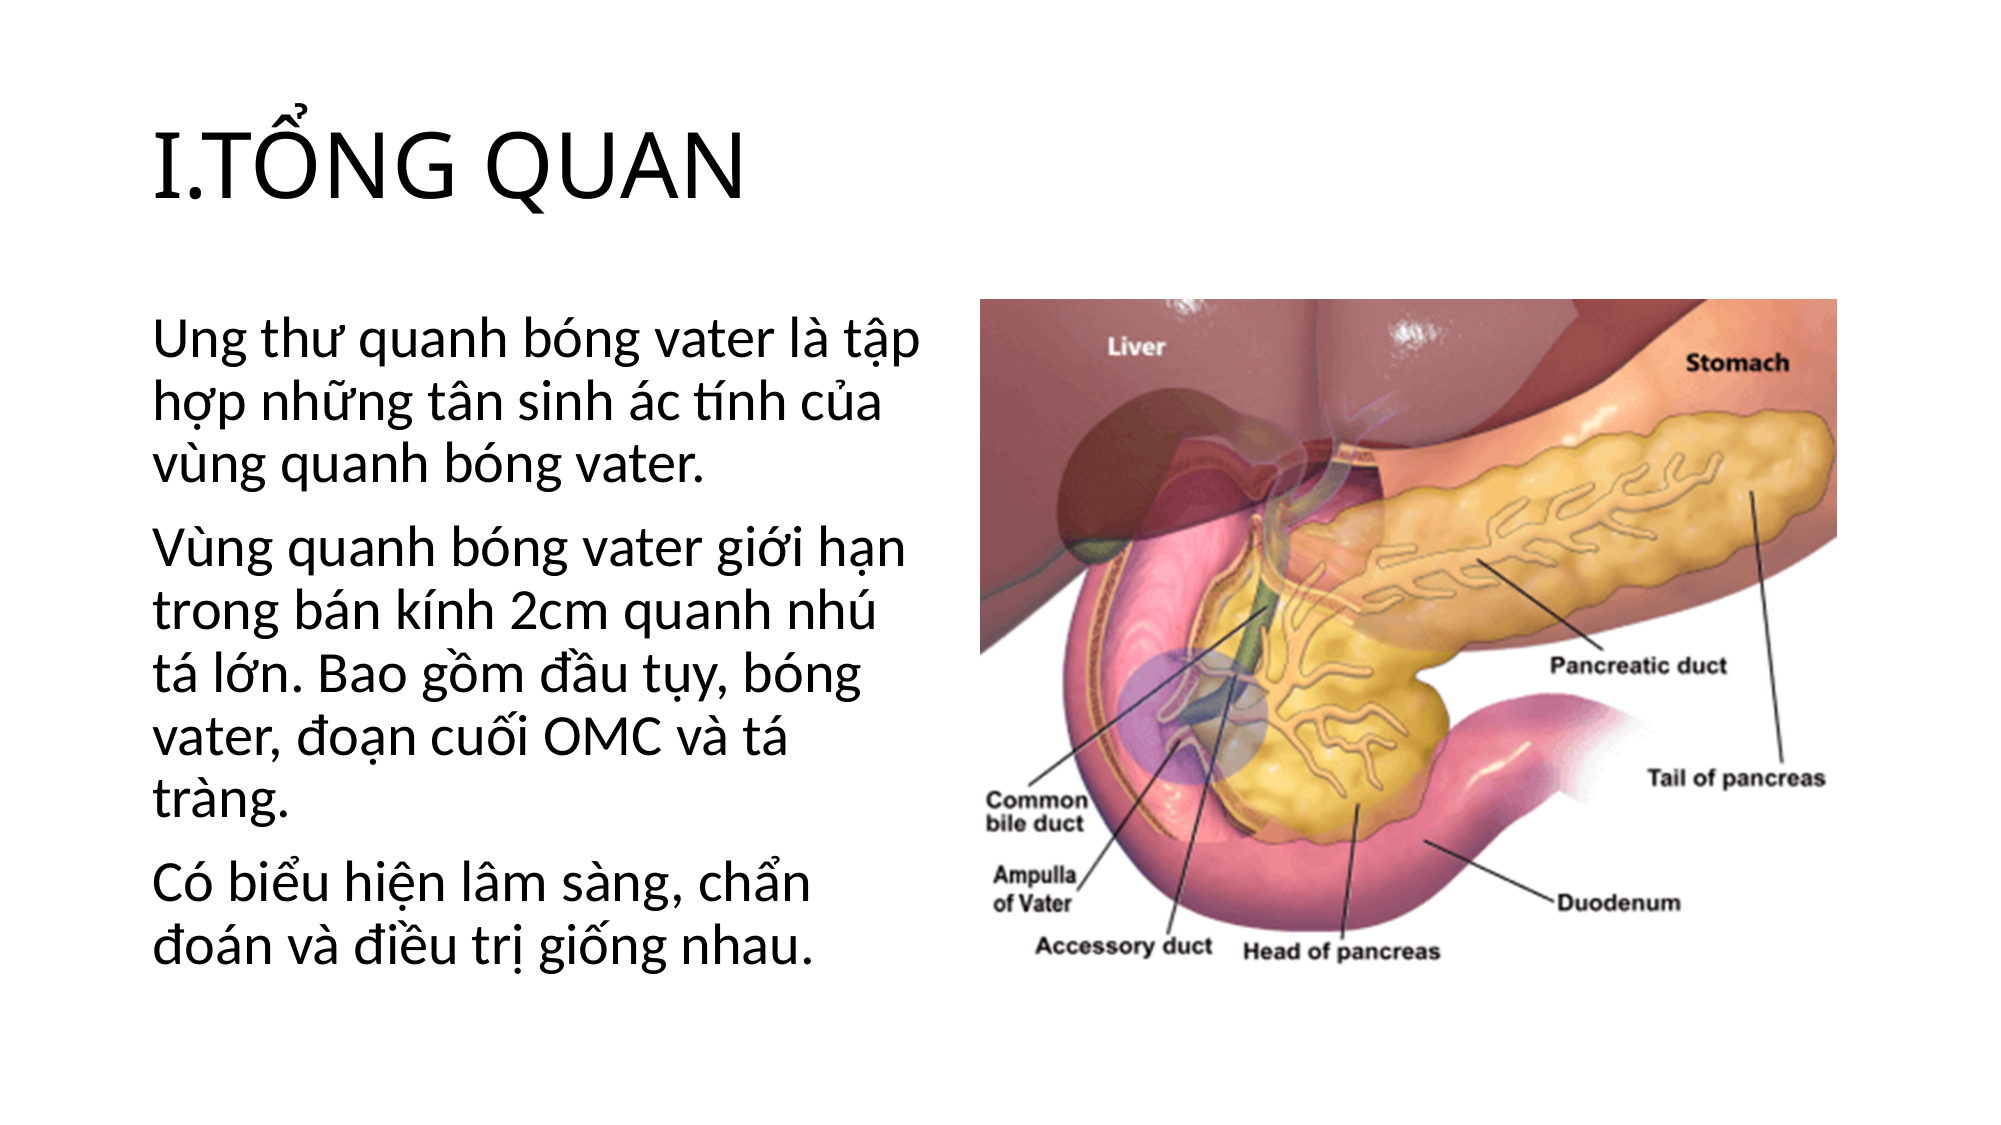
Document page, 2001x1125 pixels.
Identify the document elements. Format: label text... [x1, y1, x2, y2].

picture [980, 299, 1837, 970]
list Ung thư quanh bóng vater là tập hợp những tân sinh ác tính của vùng quanh bóng vater. Vùng quanh bóng vater giới hạn trong bán kính 2cm quanh nhú tá lớn. Bao gồm đầu tụy, bóng vater, đoạn cuối OMC và tá tràng. Có biểu hiện lâm sàng, chẩn đoán và điều trị giống nhau. [137, 299, 942, 993]
title I.TỔNG QUAN [137, 59, 1863, 278]
